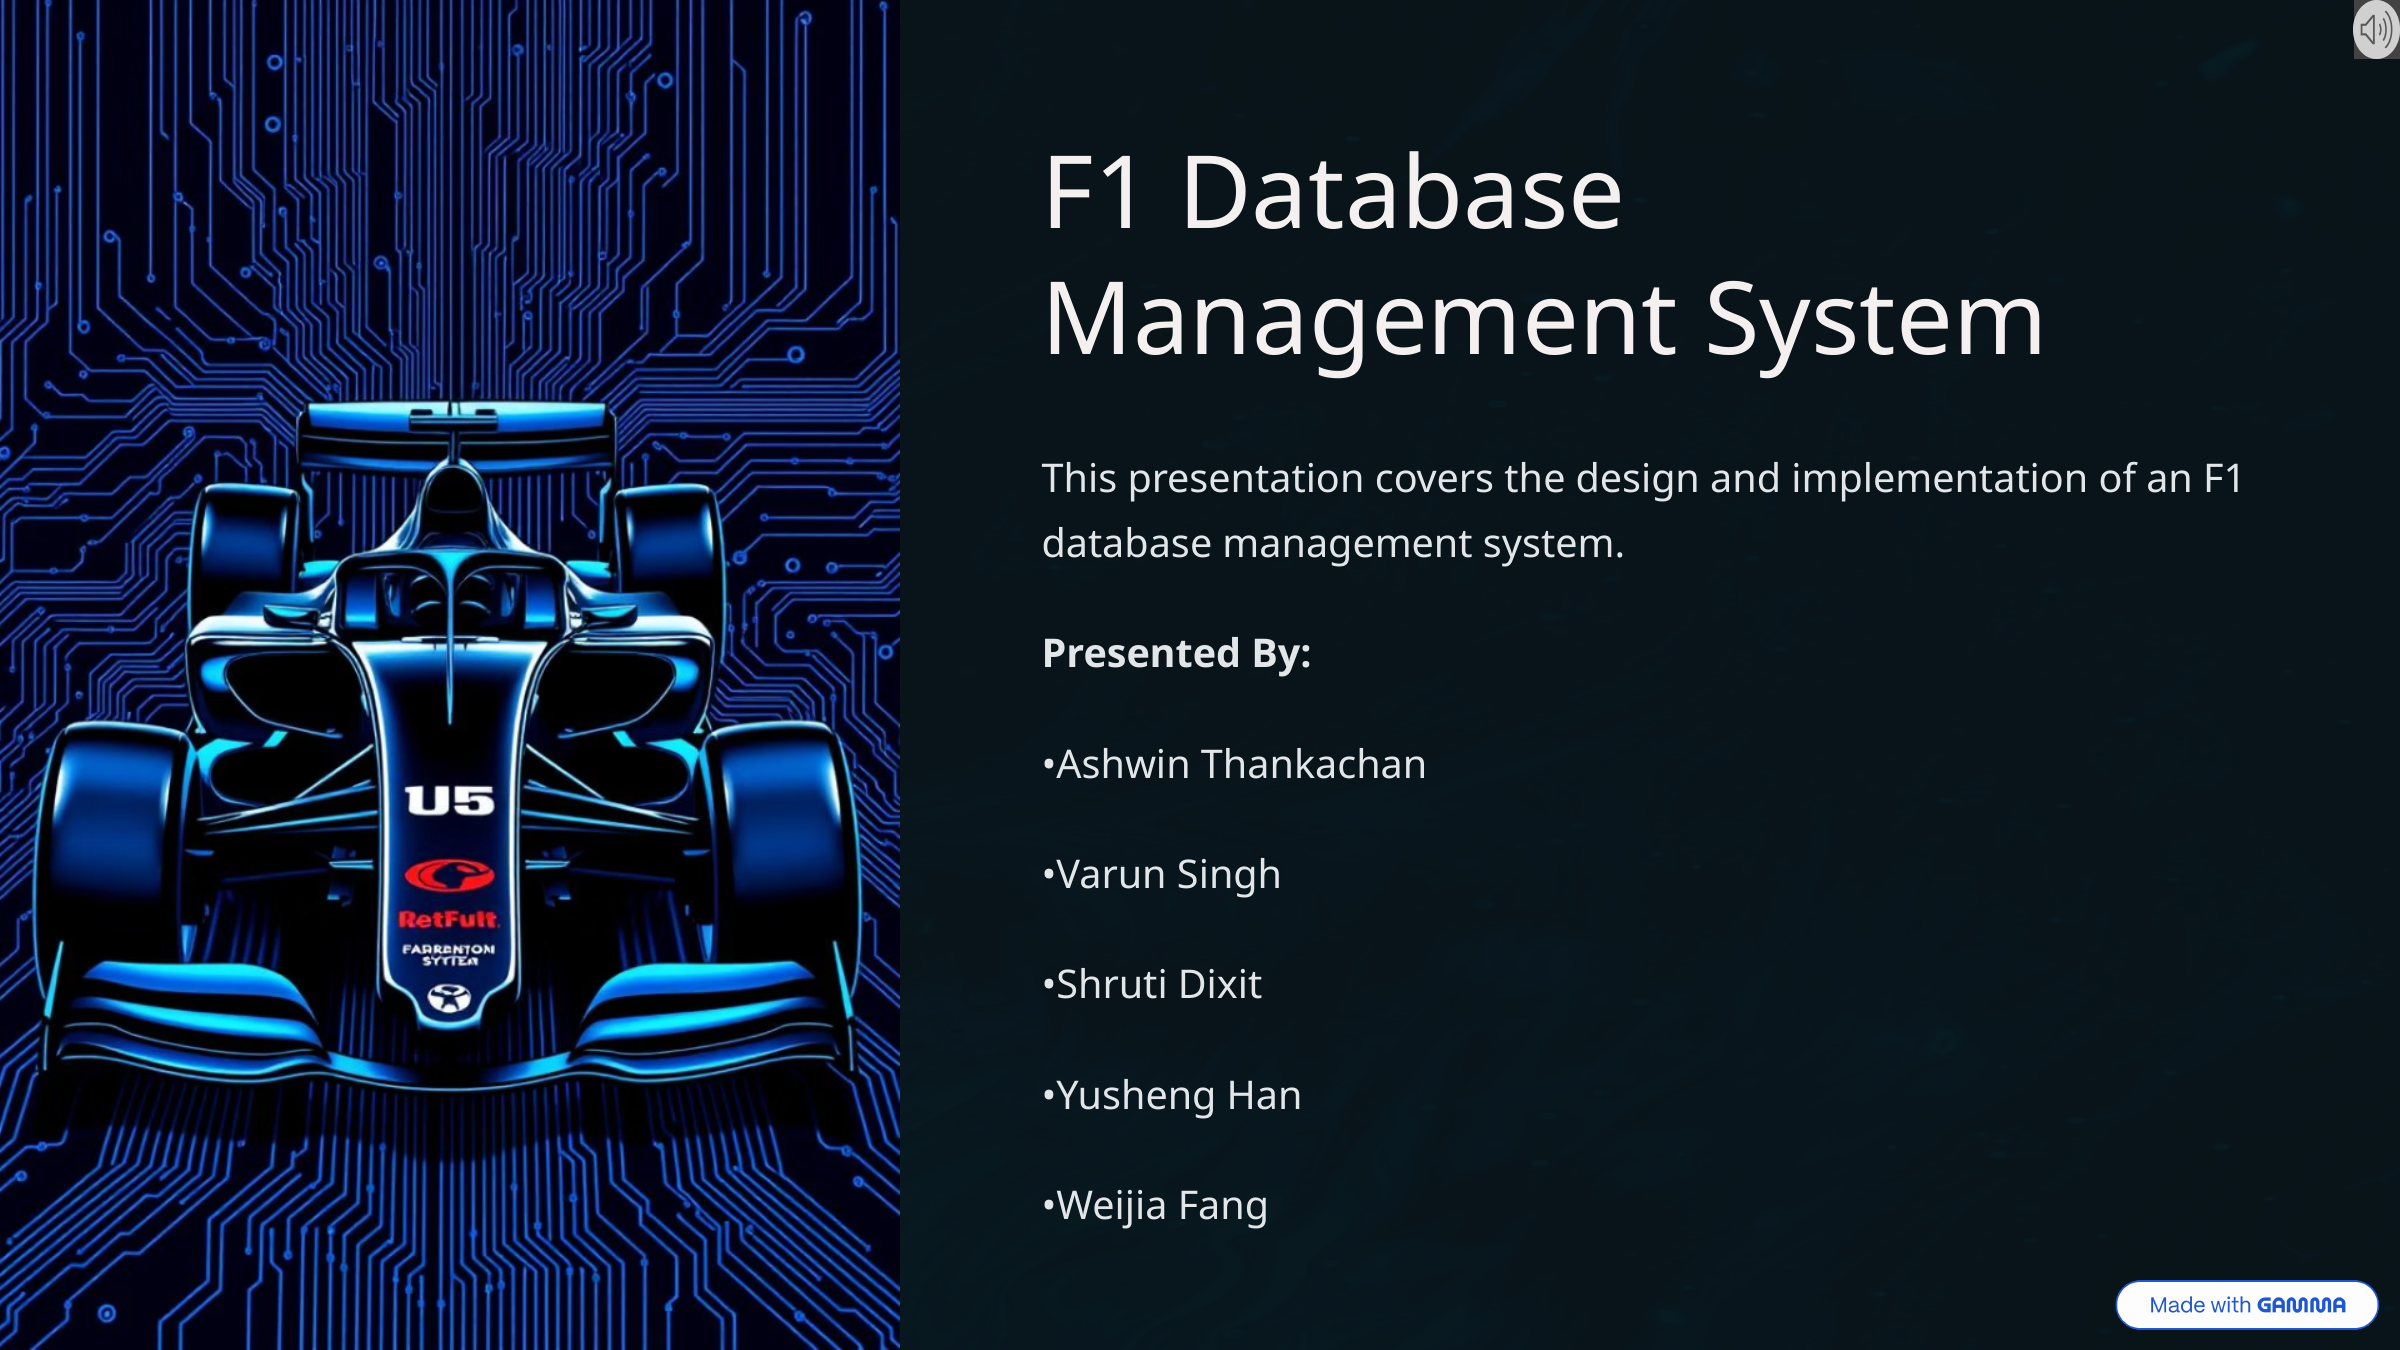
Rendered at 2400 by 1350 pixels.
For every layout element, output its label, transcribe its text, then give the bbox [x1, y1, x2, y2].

text_box •Weijia Fang [1041, 1162, 2259, 1228]
picture [2352, 0, 2400, 60]
text_box This presentation covers the design and implementation of an F1 database management system. [1041, 436, 2259, 566]
text_box Presented By: [1041, 611, 2259, 677]
text_box •Shruti Dixit [1041, 942, 2259, 1007]
picture [2106, 1271, 2389, 1339]
text_box F1 Database Management System [1041, 122, 2259, 376]
text_box •Varun Singh [1041, 831, 2259, 897]
text_box •Yusheng Han [1041, 1052, 2259, 1118]
picture [0, 0, 900, 1350]
text_box •Ashwin Thankachan [1041, 721, 2259, 787]
